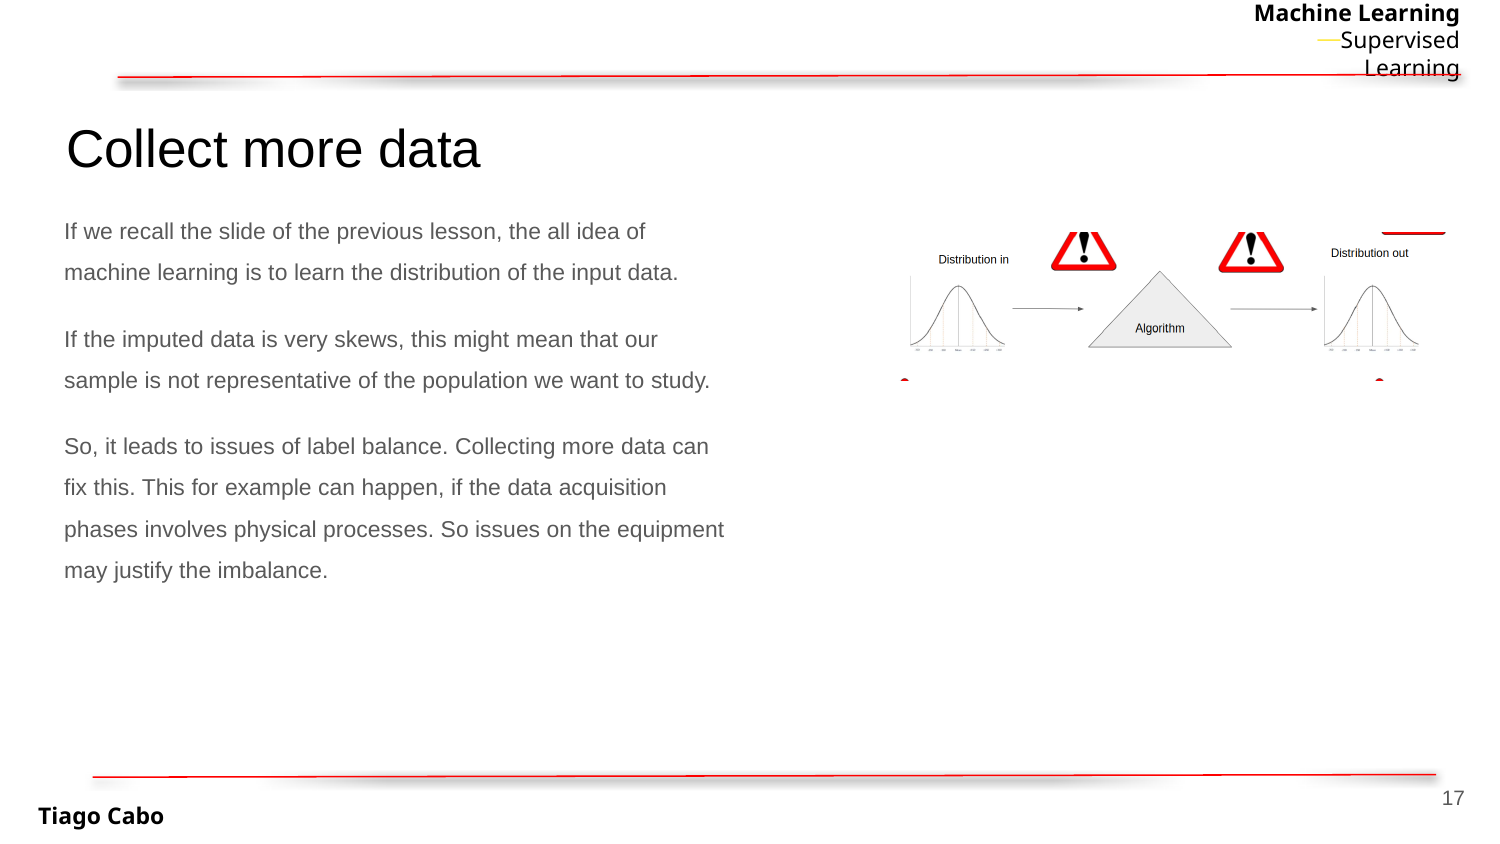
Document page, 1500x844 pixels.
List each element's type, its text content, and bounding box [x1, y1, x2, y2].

title Collect more data [51, 99, 840, 194]
list If we recall the slide of the previous lesson, the all idea of machine learning is to learn the distribution of the input data. If the imputed data is very skews, this might mean that our sample is not representative of the population we want to study. So, it leads to issues of label balance. Collecting more data can fix this. This for example can happen, if the data acquisition phases involves physical processes. So issues on the equipment may justify the imbalance. [49, 187, 751, 749]
slide_number ‹#› [1389, 764, 1480, 830]
picture [887, 231, 1449, 381]
